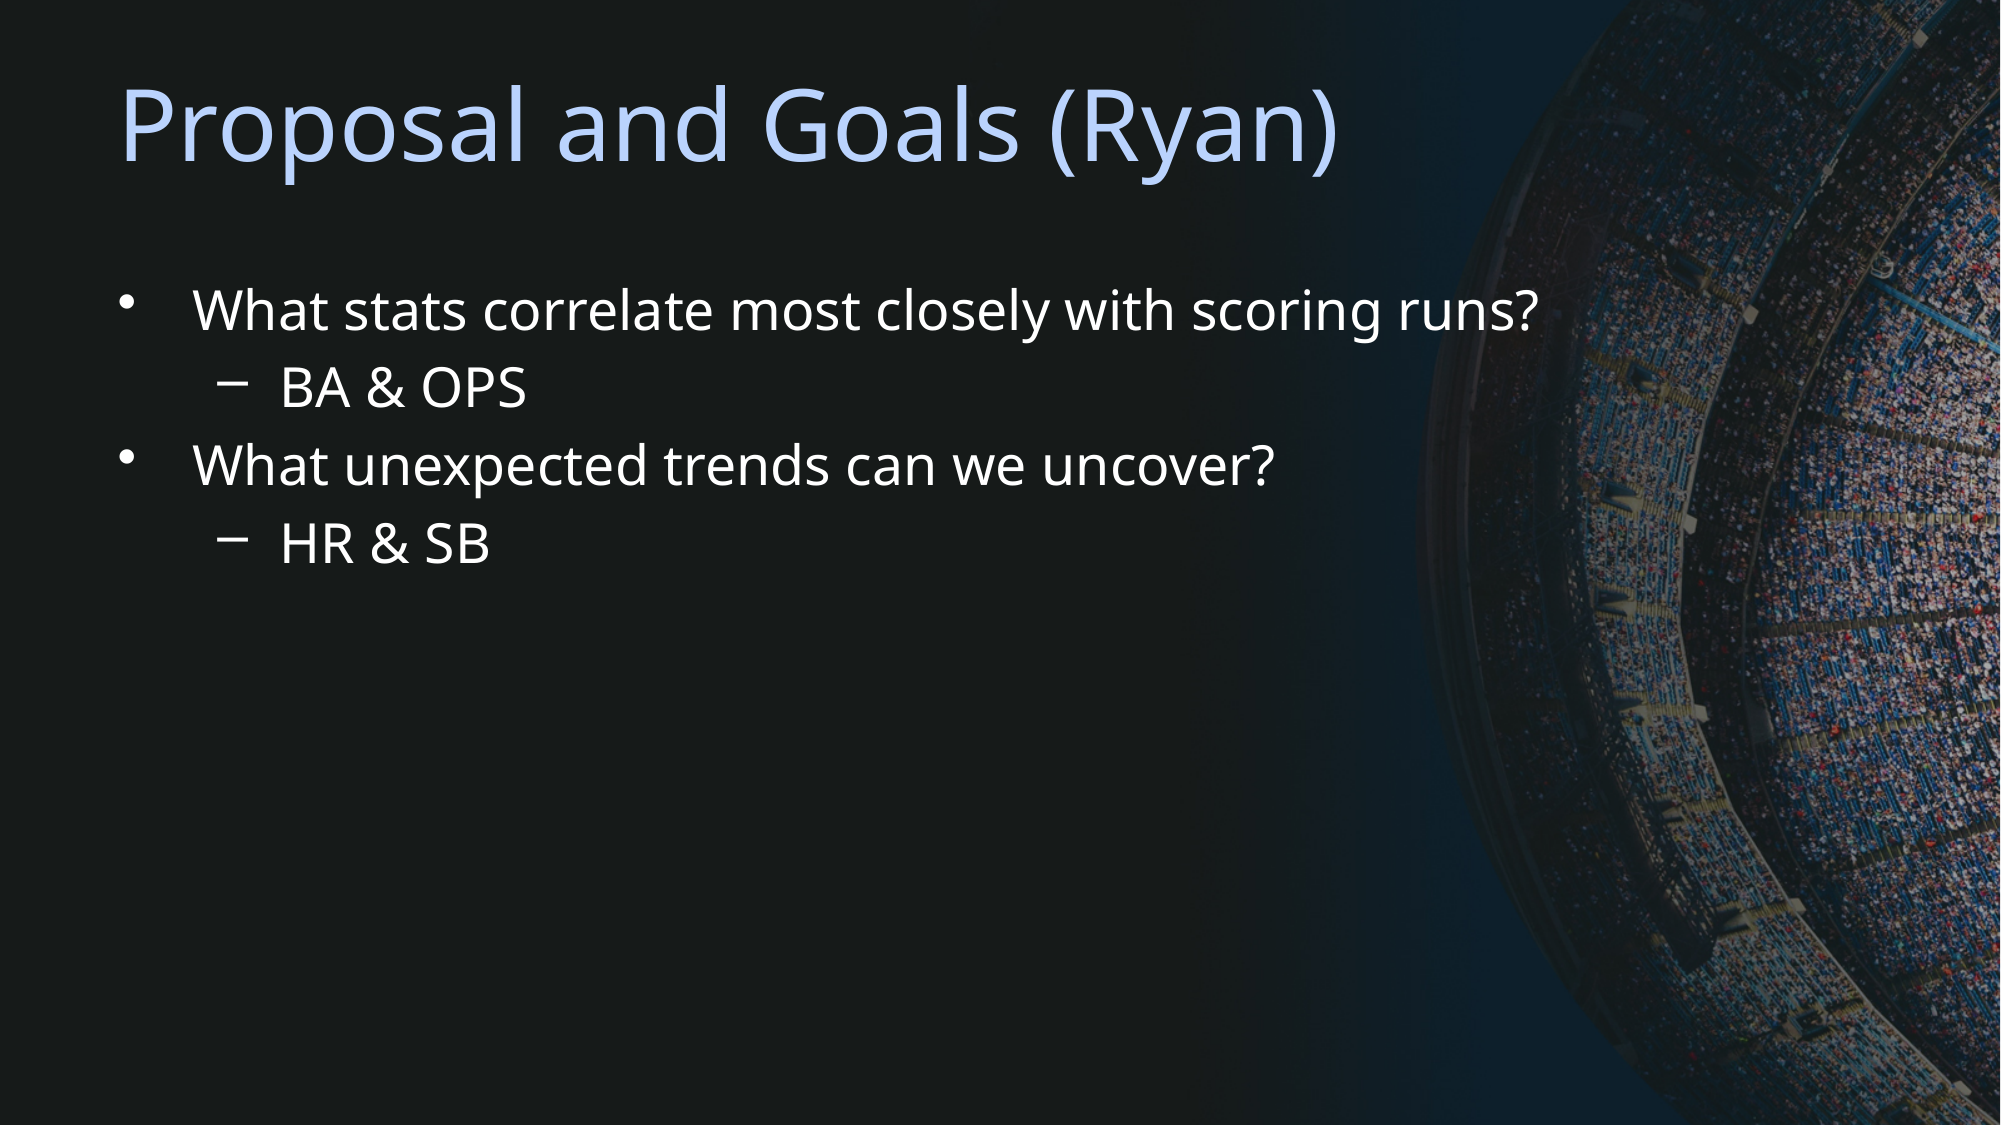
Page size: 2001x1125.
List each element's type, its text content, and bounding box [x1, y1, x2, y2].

list What stats correlate most closely with scoring runs? BA & OPS What unexpected trends can we uncover? HR & SB [102, 267, 1898, 1035]
picture [0, 0, 2001, 1125]
title Proposal and Goals (Ryan) [102, 27, 1898, 216]
